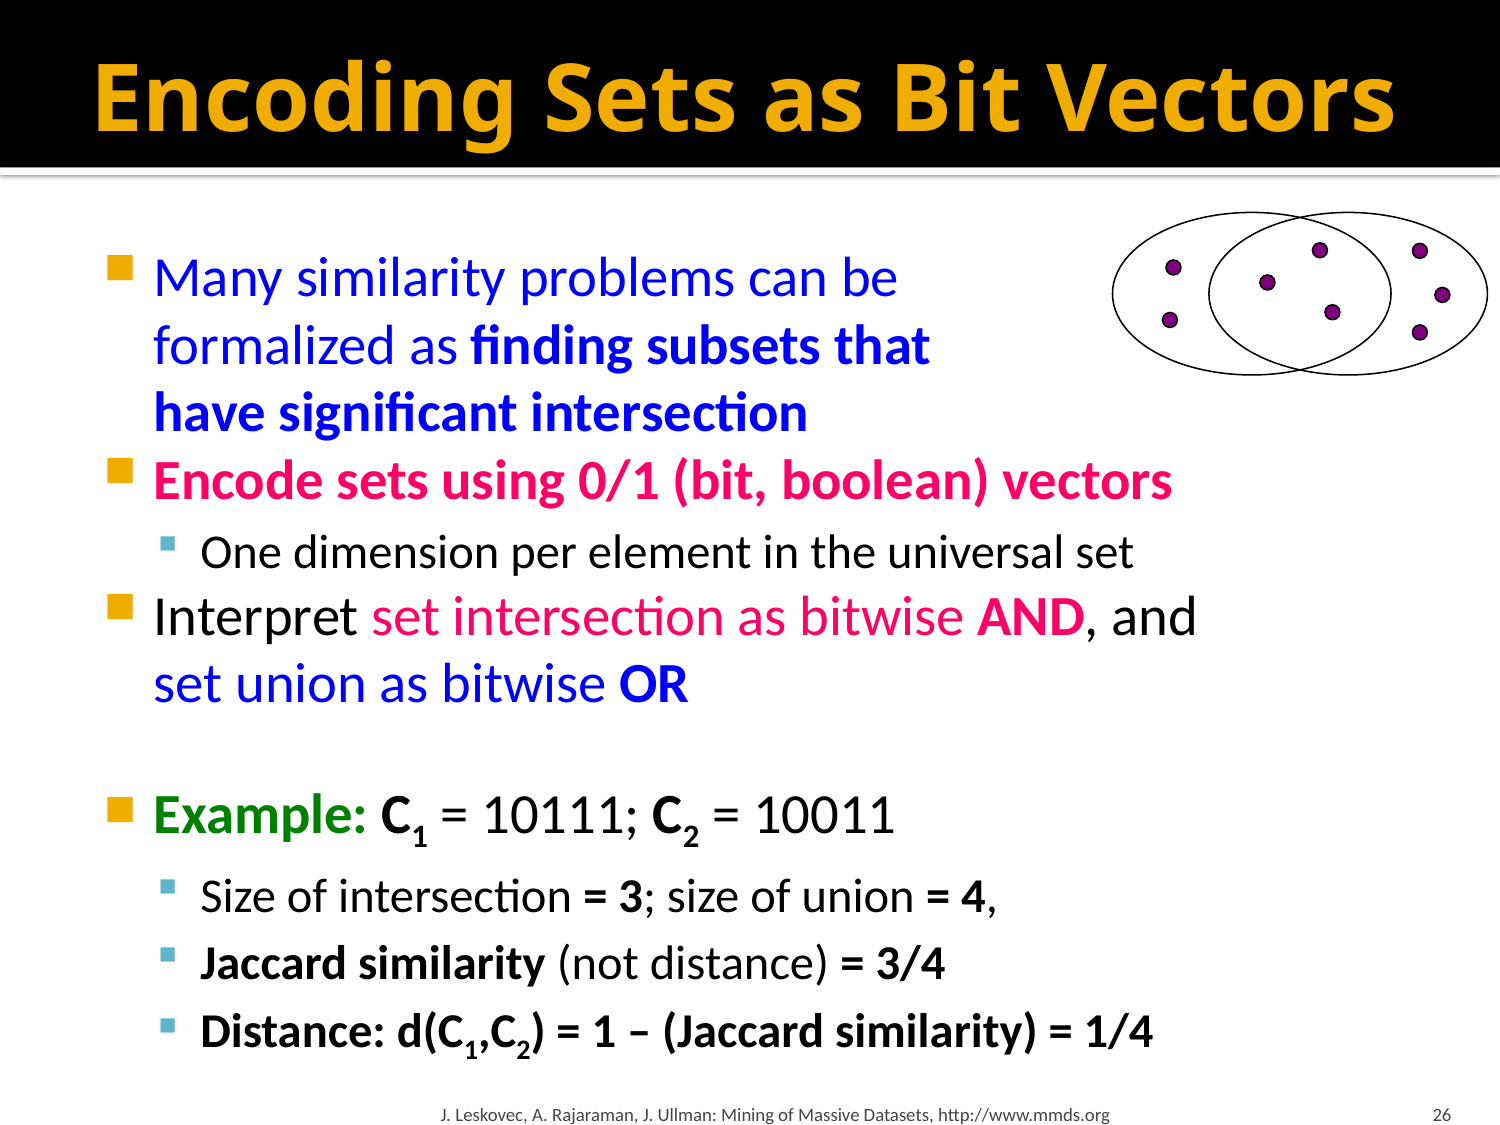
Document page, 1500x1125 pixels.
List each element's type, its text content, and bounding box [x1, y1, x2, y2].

footer J. Leskovec, A. Rajaraman, J. Ullman: Mining of Massive Datasets, http://www.mmds.org [433, 1080, 1337, 1125]
title Encoding Sets as Bit Vectors [75, 12, 1425, 175]
slide_number 26 [1345, 1080, 1467, 1125]
list Many similarity problems can be formalized as finding subsets that have significant intersection Encode sets using 0/1 (bit, boolean) vectors One dimension per element in the universal set Interpret set intersection as bitwise AND, and set union as bitwise OR Example: C1 = 10111; C2 = 10011 Size of intersection = 3; size of union = 4, Jaccard similarity (not distance) = 3/4 Distance: d(C1,C2) = 1 – (Jaccard similarity) = 1/4 [75, 224, 1425, 1075]
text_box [1112, 212, 1488, 375]
